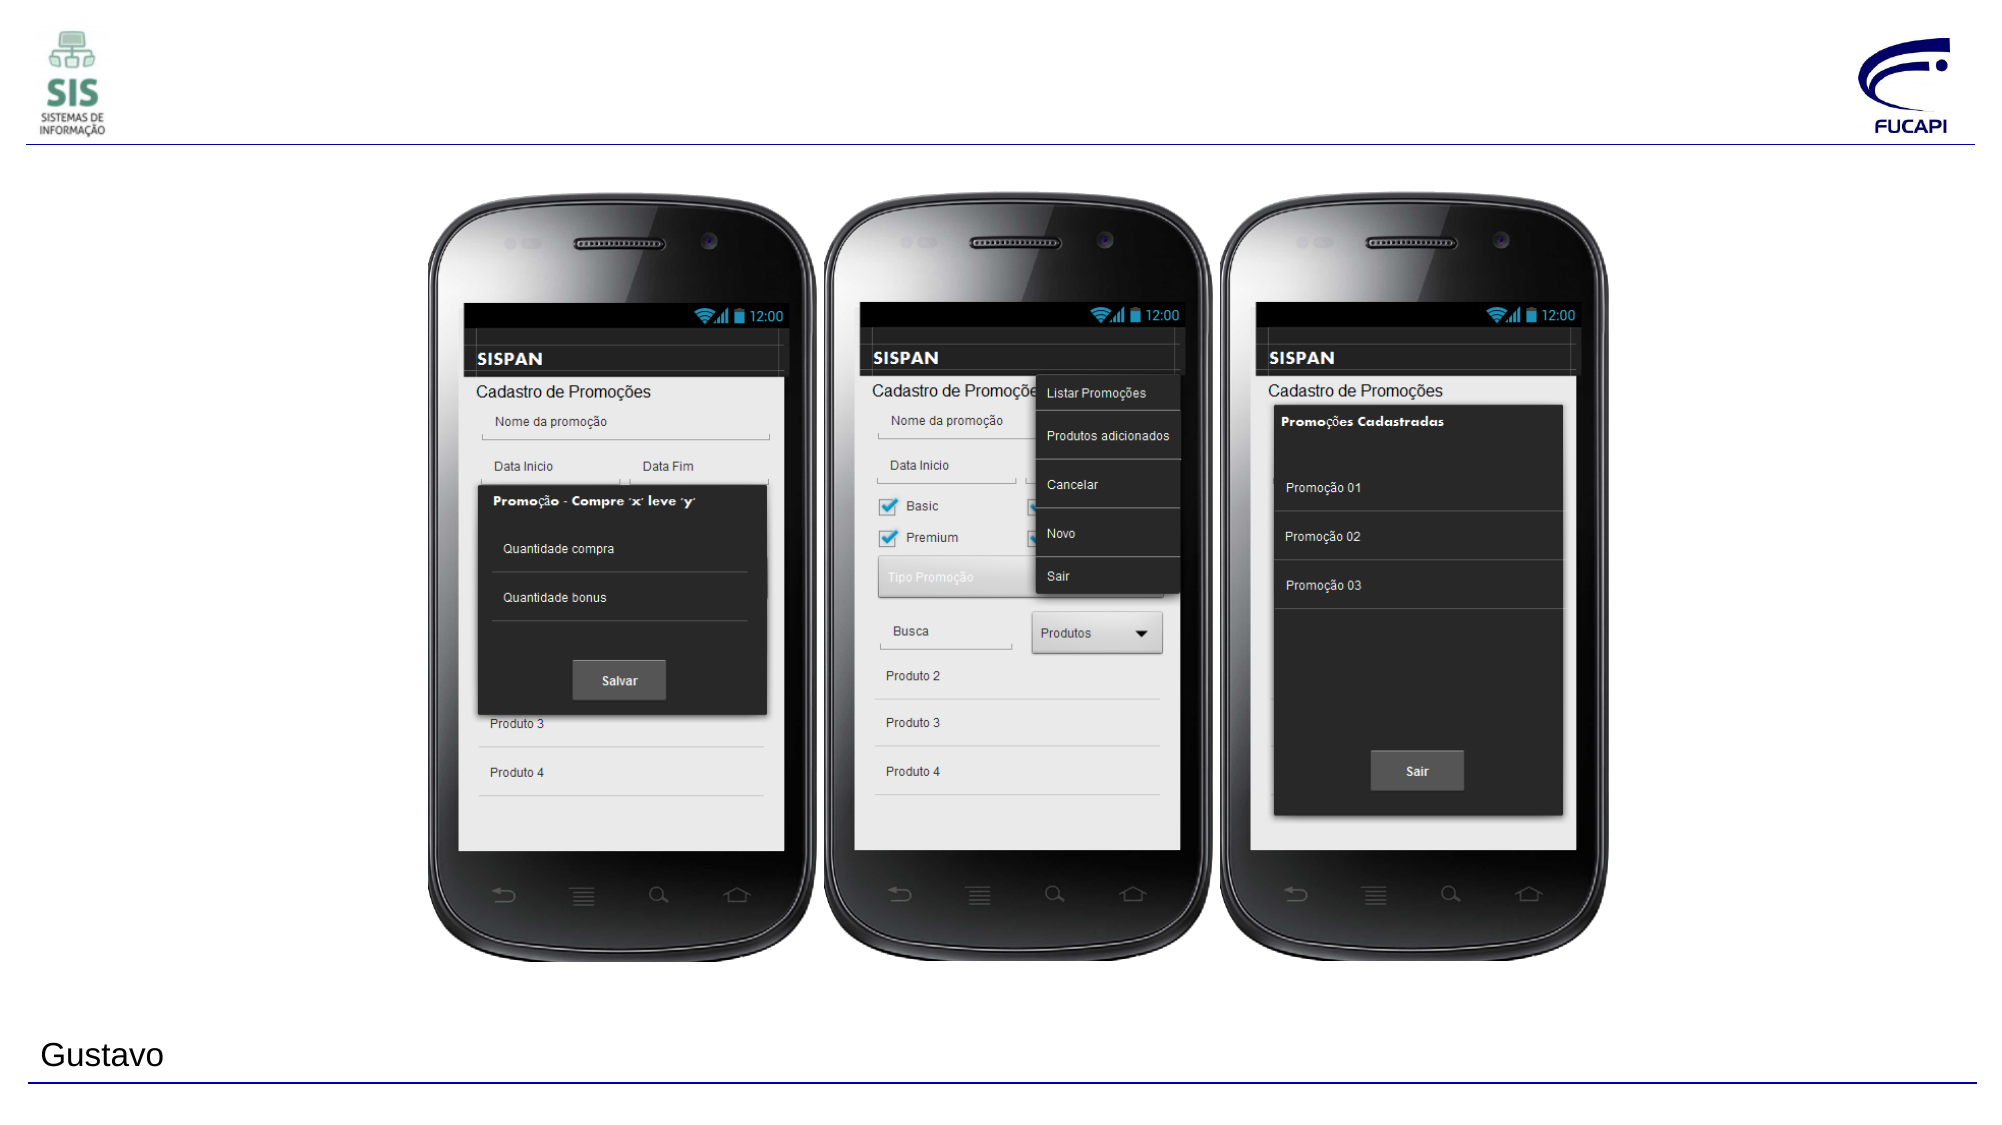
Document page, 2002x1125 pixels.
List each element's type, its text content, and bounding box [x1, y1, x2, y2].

picture [1858, 38, 1950, 133]
picture [428, 185, 1617, 962]
text_box Gustavo [25, 1025, 442, 1081]
picture [33, 24, 111, 139]
